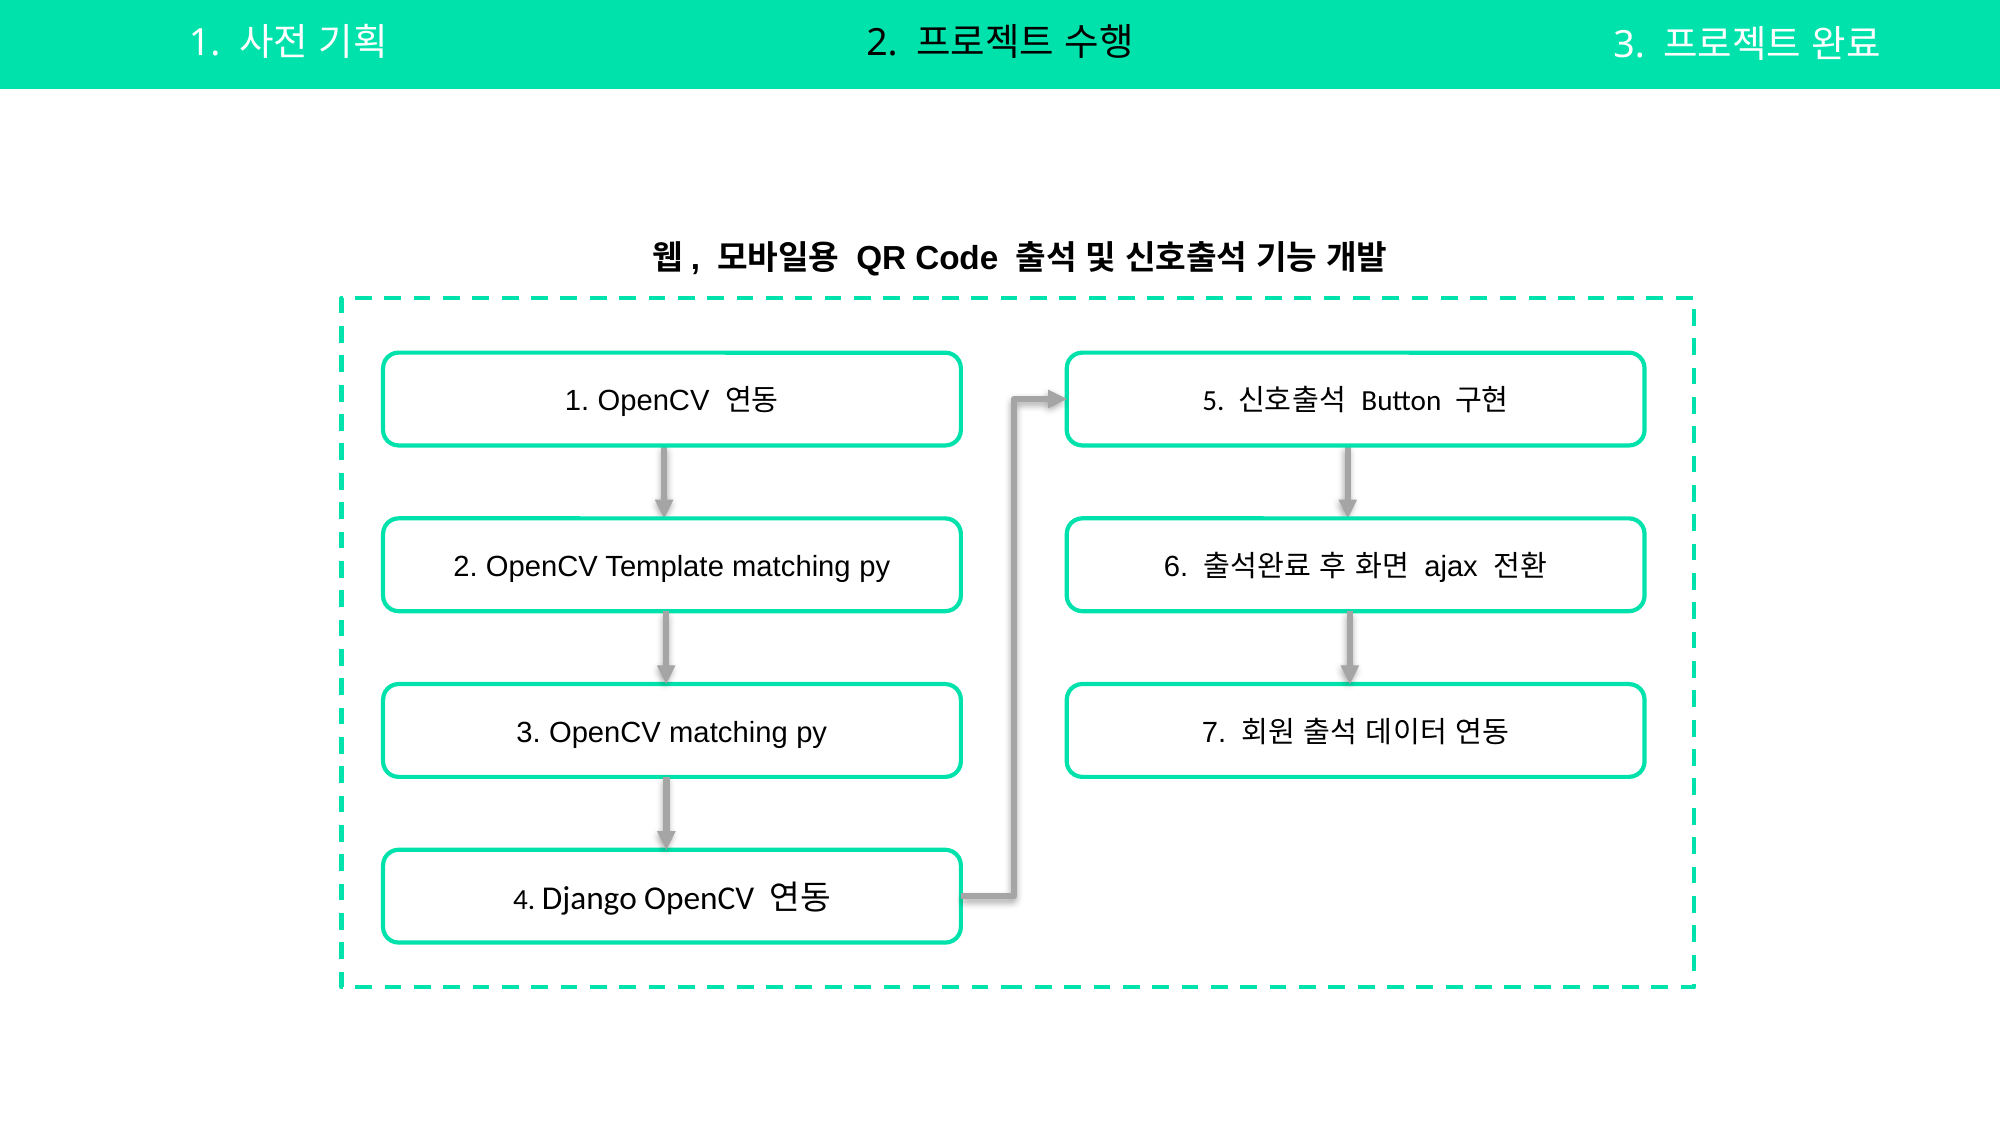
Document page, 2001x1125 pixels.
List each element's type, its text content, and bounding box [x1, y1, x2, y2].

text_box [960, 398, 1068, 897]
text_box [55, 10, 1912, 74]
text_box 웹, 모바일용 QR Code 출석 및 신호출석 기능 개발 [599, 228, 1442, 284]
text_box [0, 0, 2000, 89]
text_box 2. OpenCV Template matching py [380, 516, 955, 614]
text_box 3. OpenCV matching py [380, 681, 955, 779]
text_box 4. Django OpenCV 연동 [380, 847, 963, 945]
text_box 5. 신호출석 Button 구현 [1064, 350, 1647, 448]
text_box [339, 296, 1696, 989]
text_box 6. 출석완료 후 화면 ajax 전환 [1072, 516, 1647, 614]
text_box 7. 회원 출석 데이터 연동 [1072, 681, 1647, 779]
text_box 1. OpenCV 연동 [380, 350, 963, 448]
